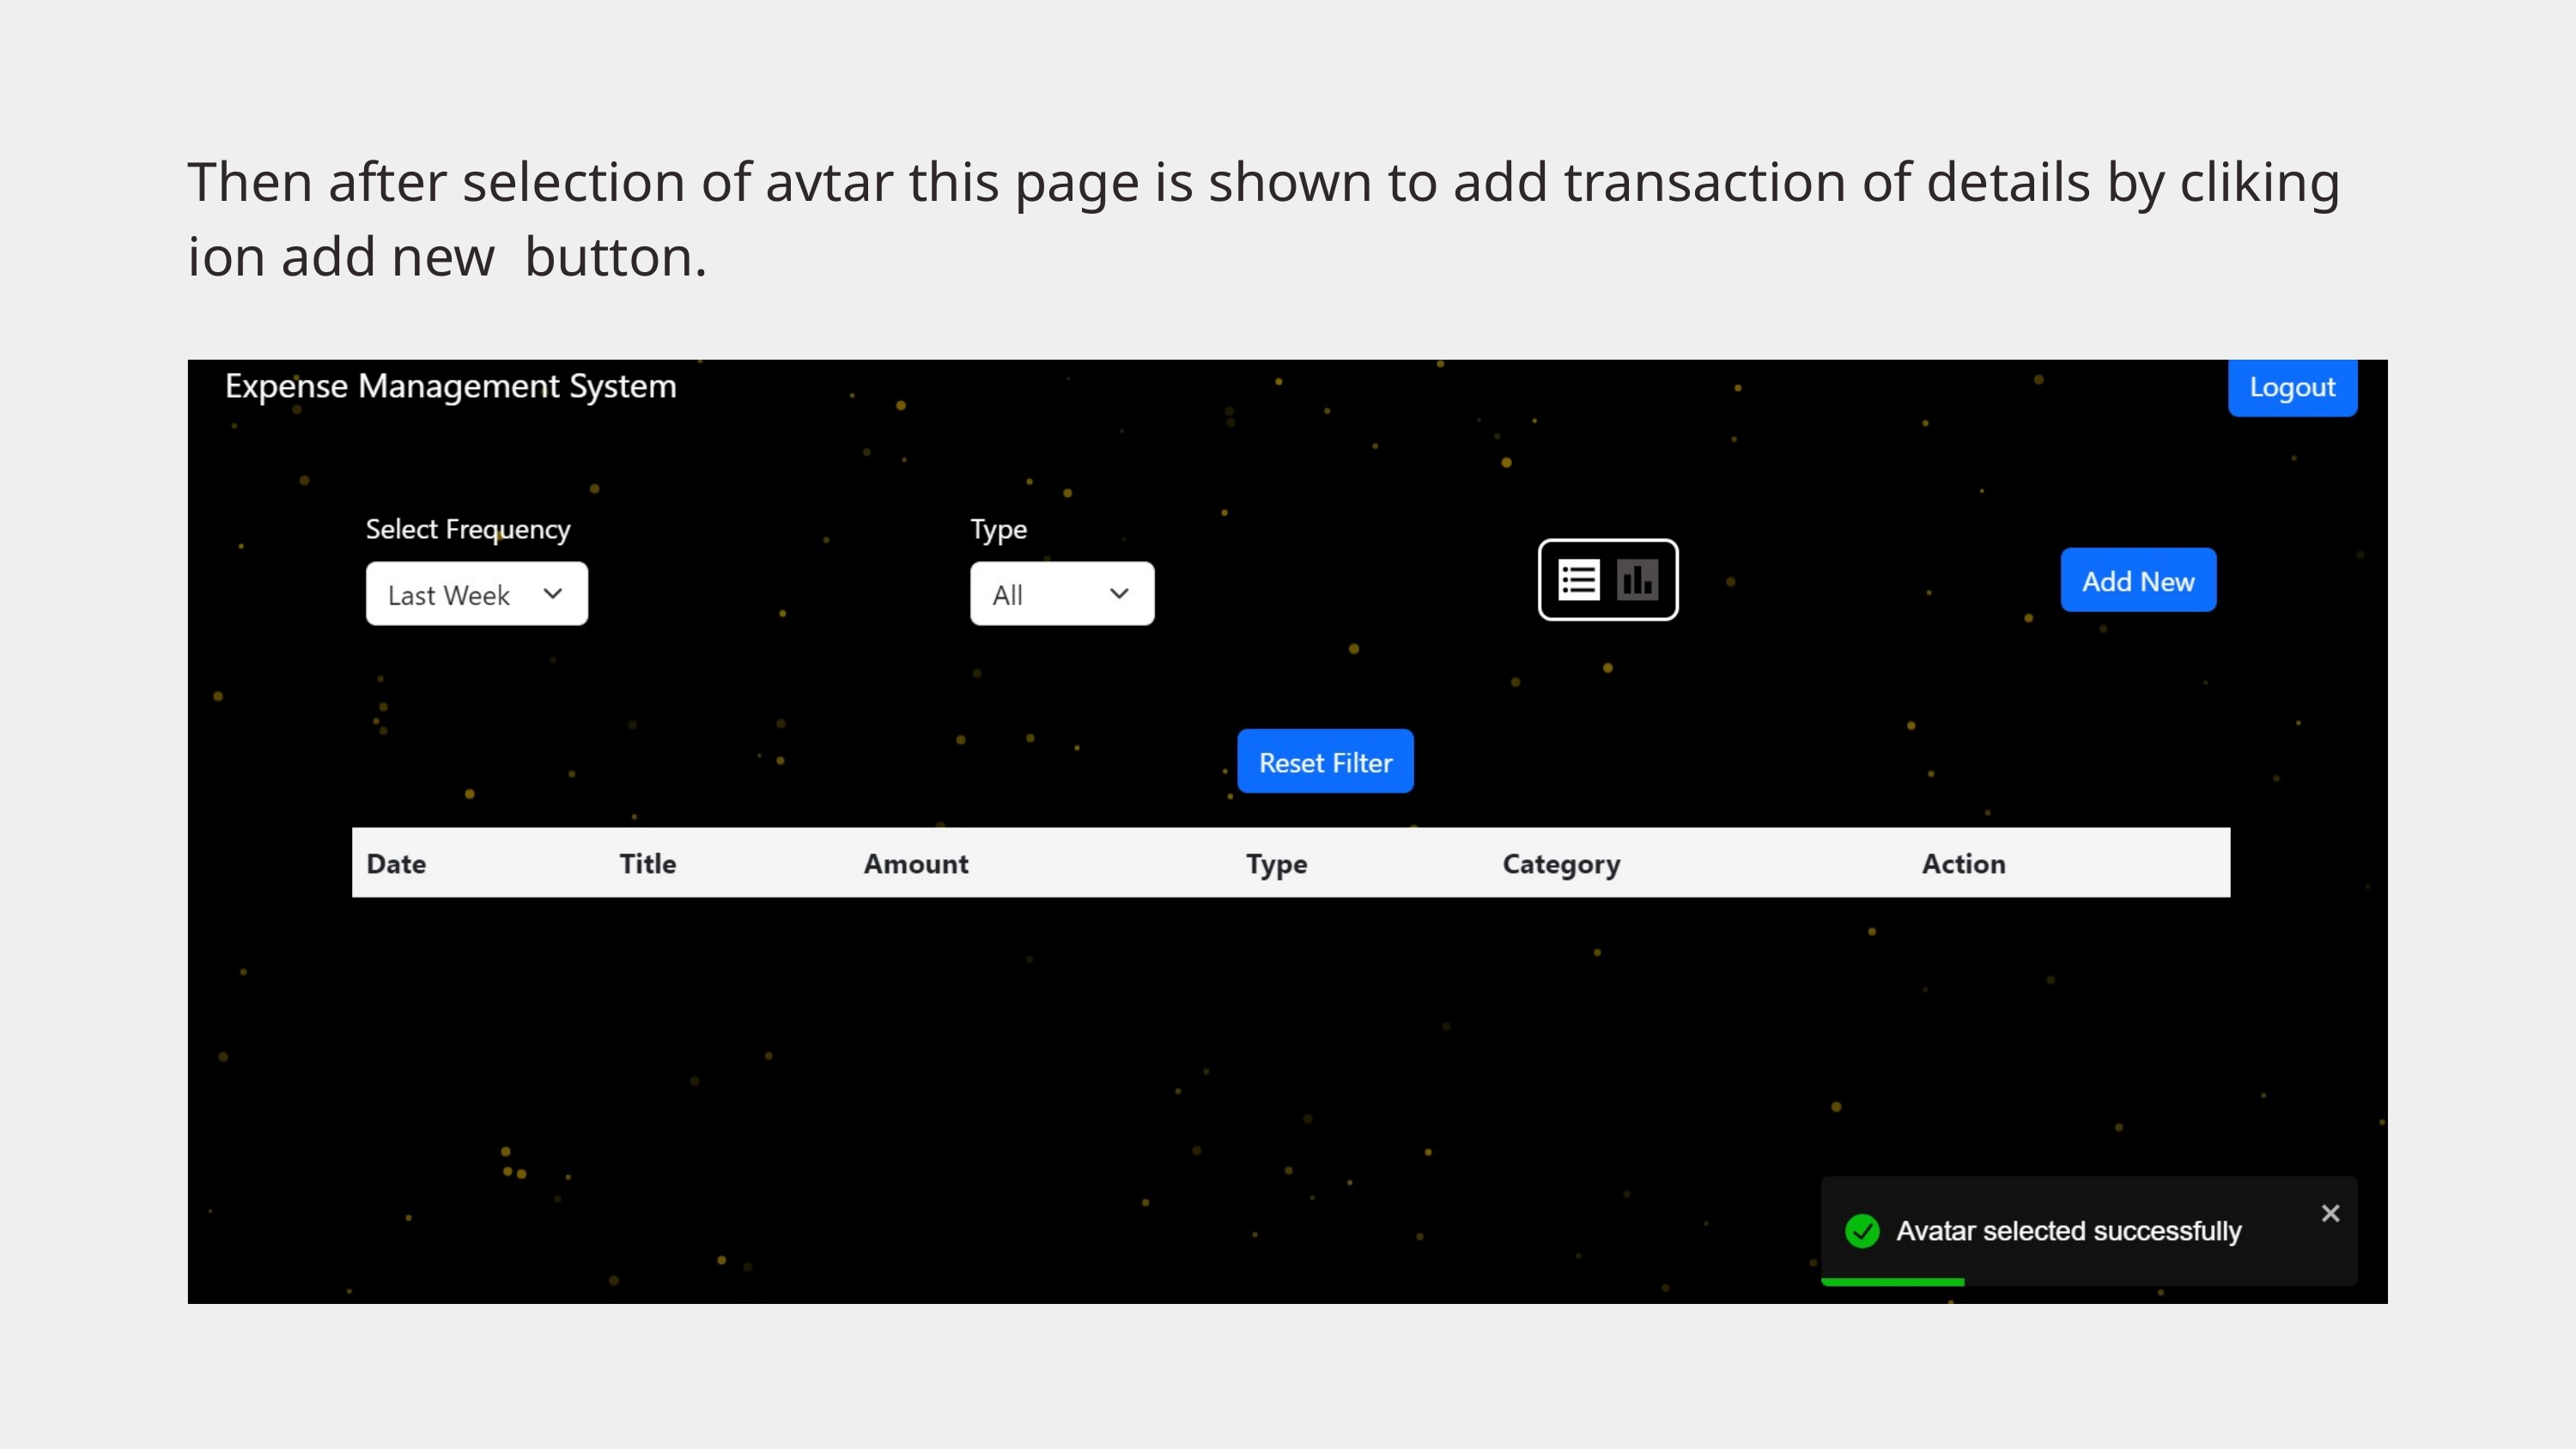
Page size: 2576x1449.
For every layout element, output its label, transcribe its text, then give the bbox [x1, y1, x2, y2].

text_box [187, 360, 2389, 1304]
text_box Then after selection of avtar this page is shown to add transaction of details by cliking ion add new button. [187, 136, 2388, 288]
